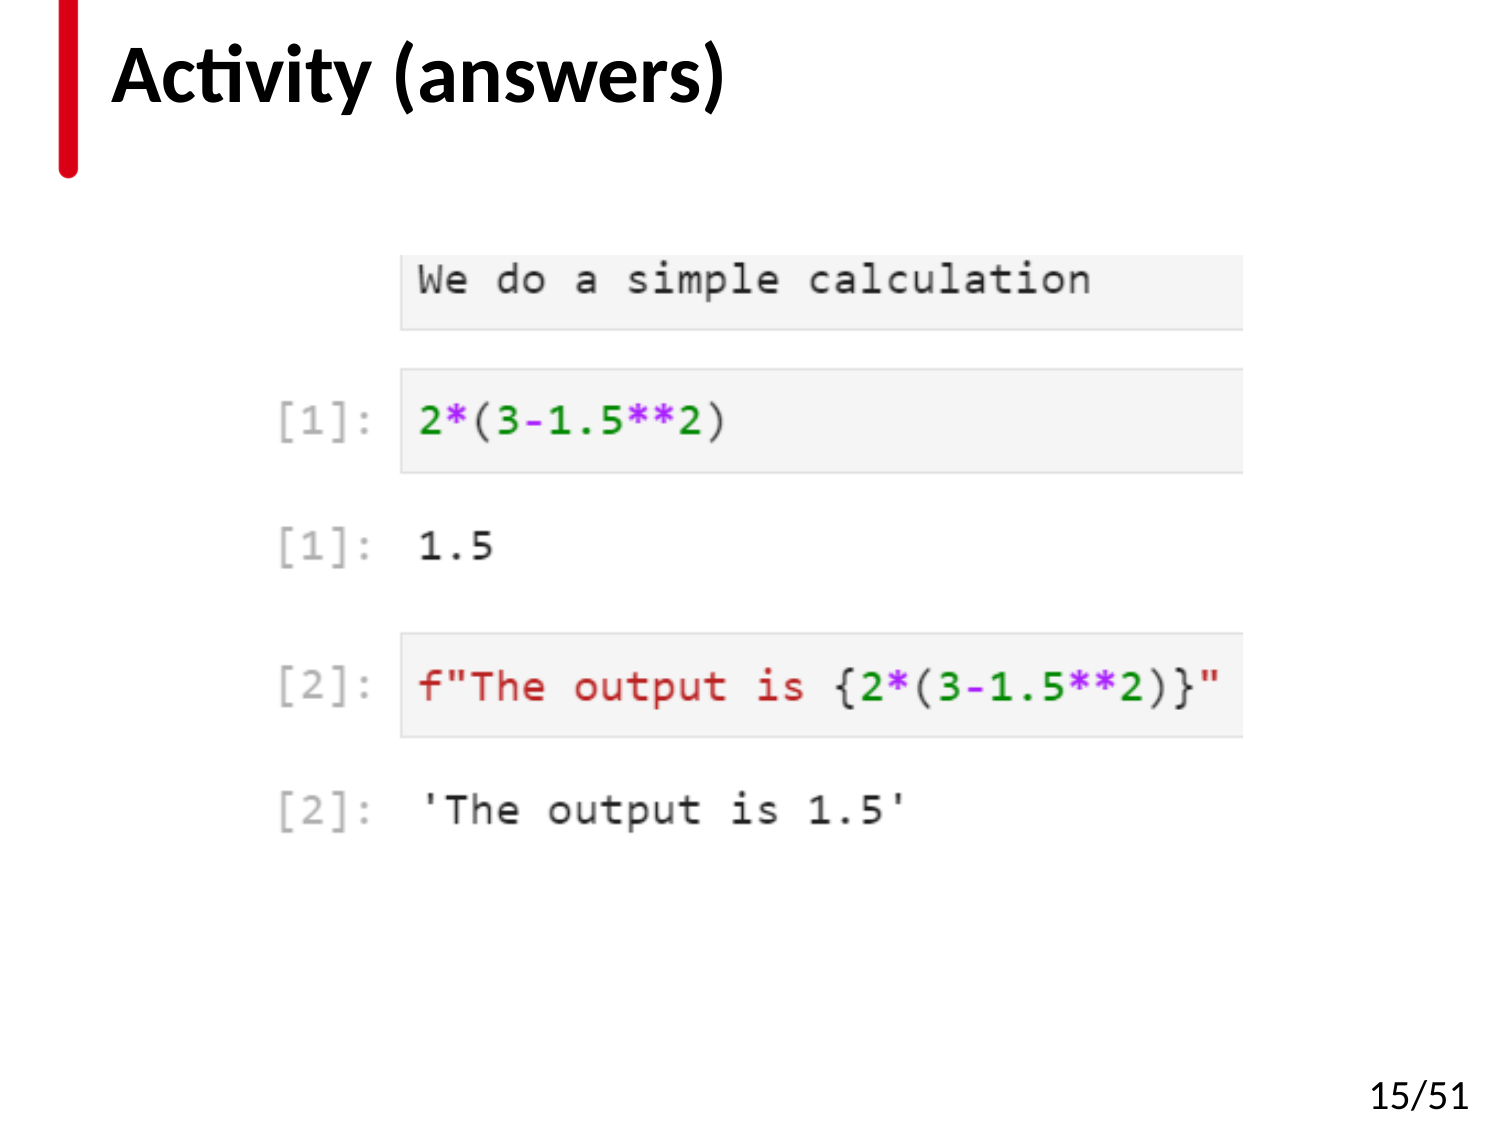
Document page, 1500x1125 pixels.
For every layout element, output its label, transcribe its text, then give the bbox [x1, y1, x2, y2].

picture [271, 255, 1244, 860]
title Activity (answers) [96, 0, 1500, 138]
picture [57, 0, 81, 200]
